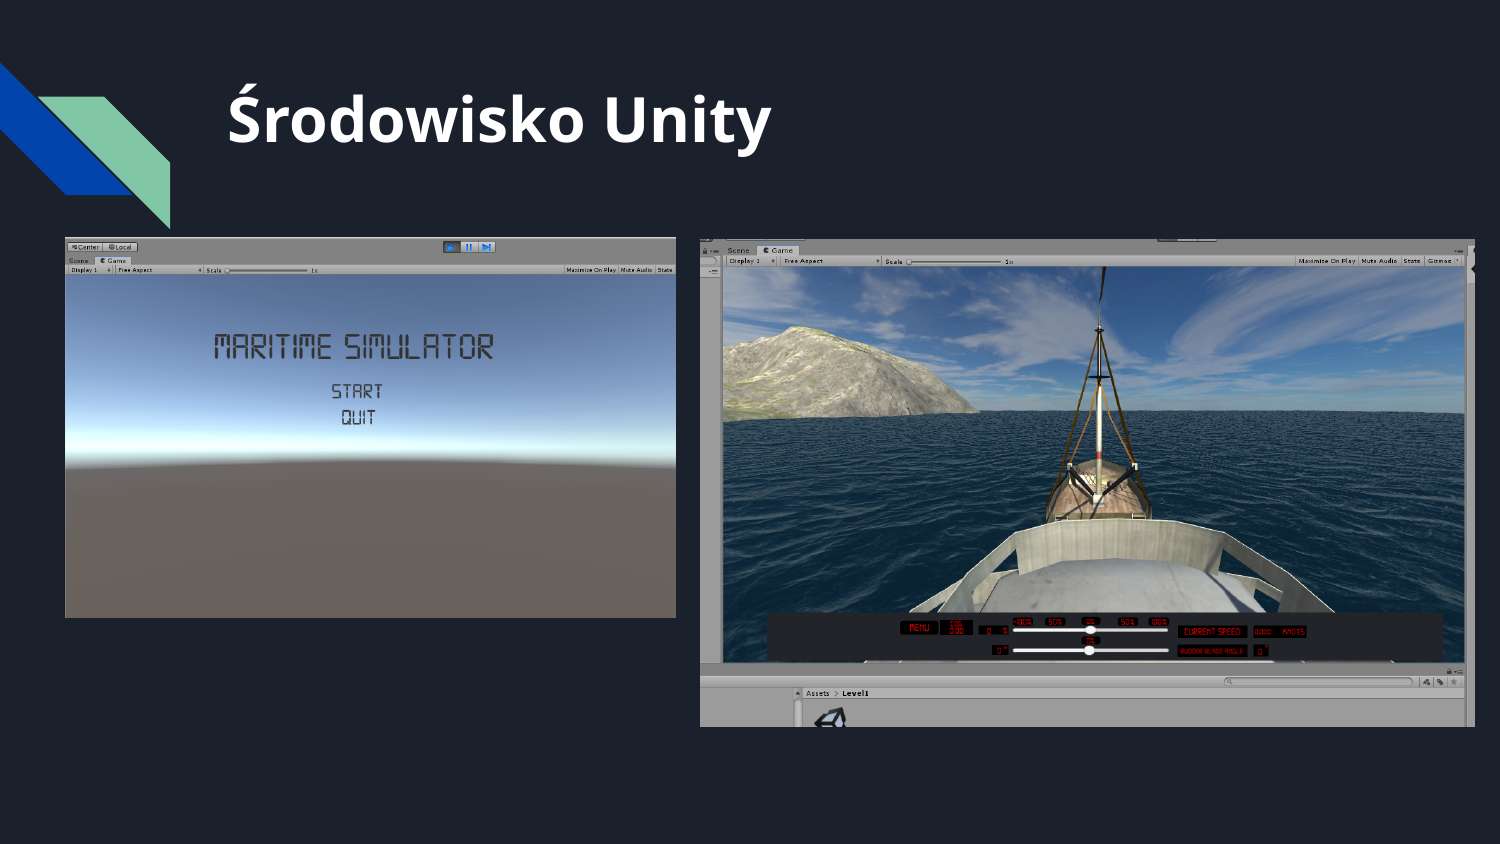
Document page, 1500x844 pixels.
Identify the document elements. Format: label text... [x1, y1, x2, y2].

picture [700, 239, 1476, 727]
title Środowisko Unity [212, 64, 1368, 215]
picture [64, 236, 677, 619]
